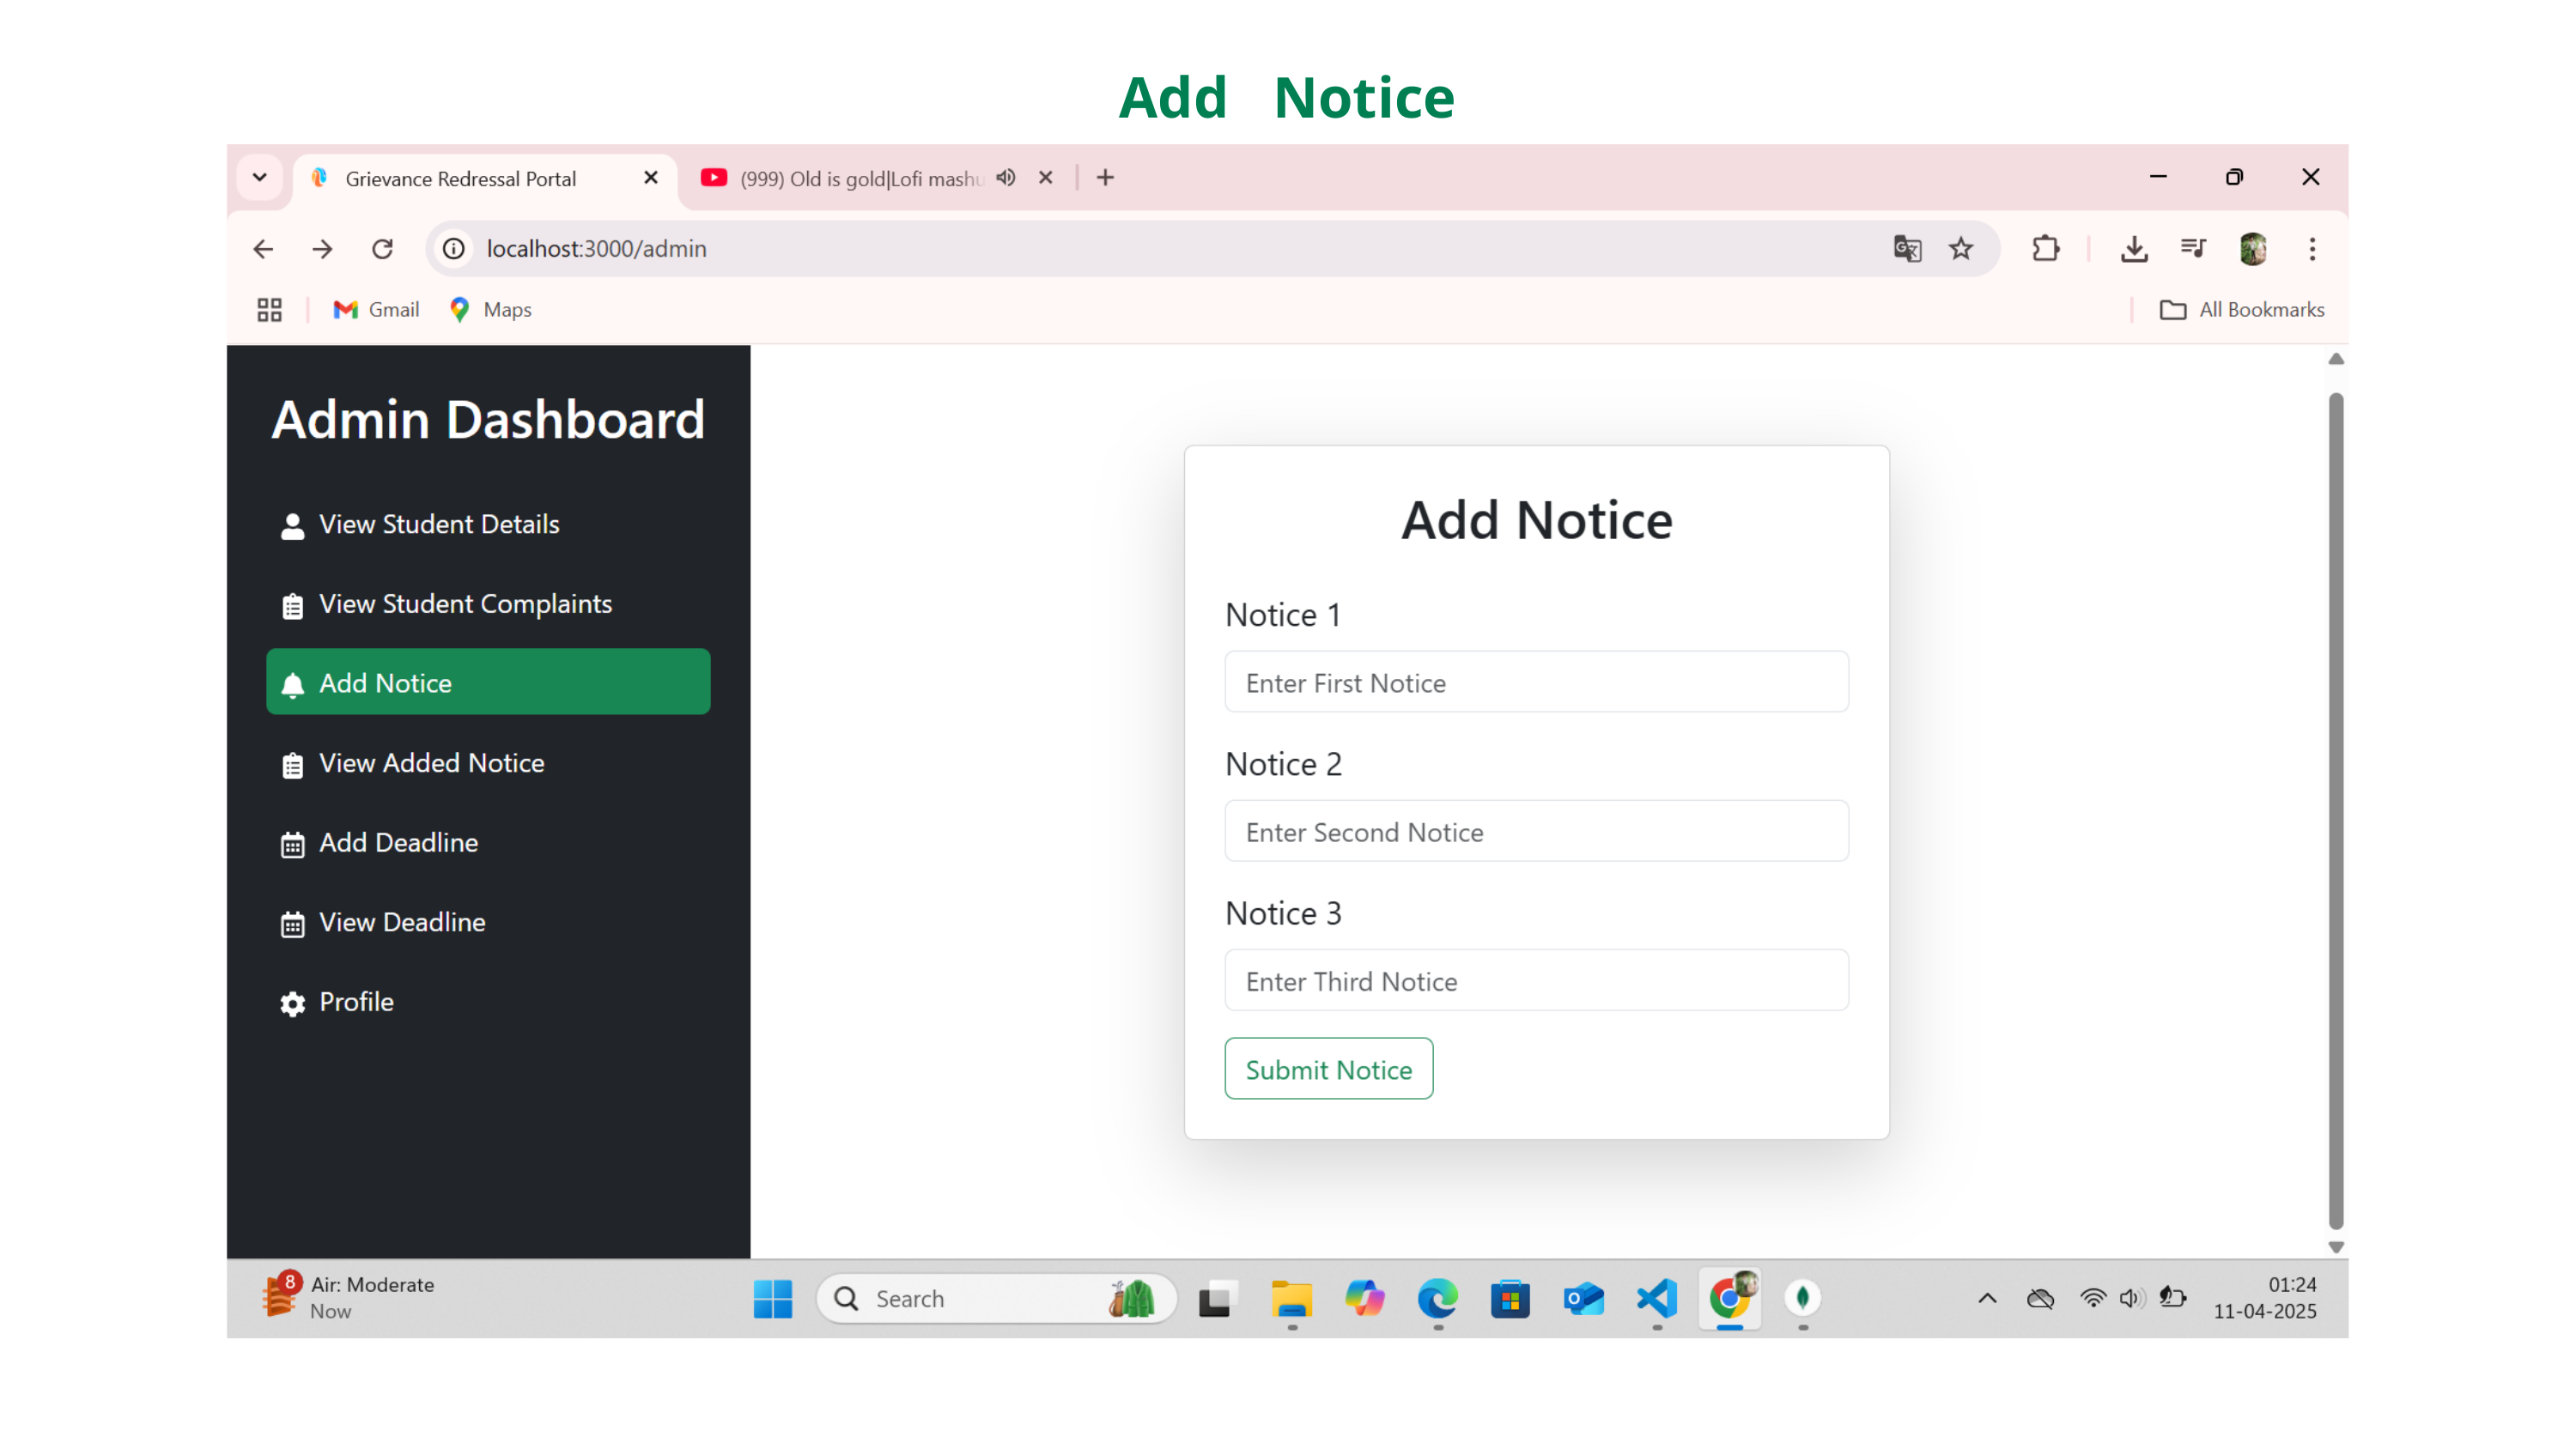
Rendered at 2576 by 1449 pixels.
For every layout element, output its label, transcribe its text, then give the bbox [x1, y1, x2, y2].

text_box [227, 144, 2349, 1338]
text_box Add Notice [1084, 73, 1492, 130]
